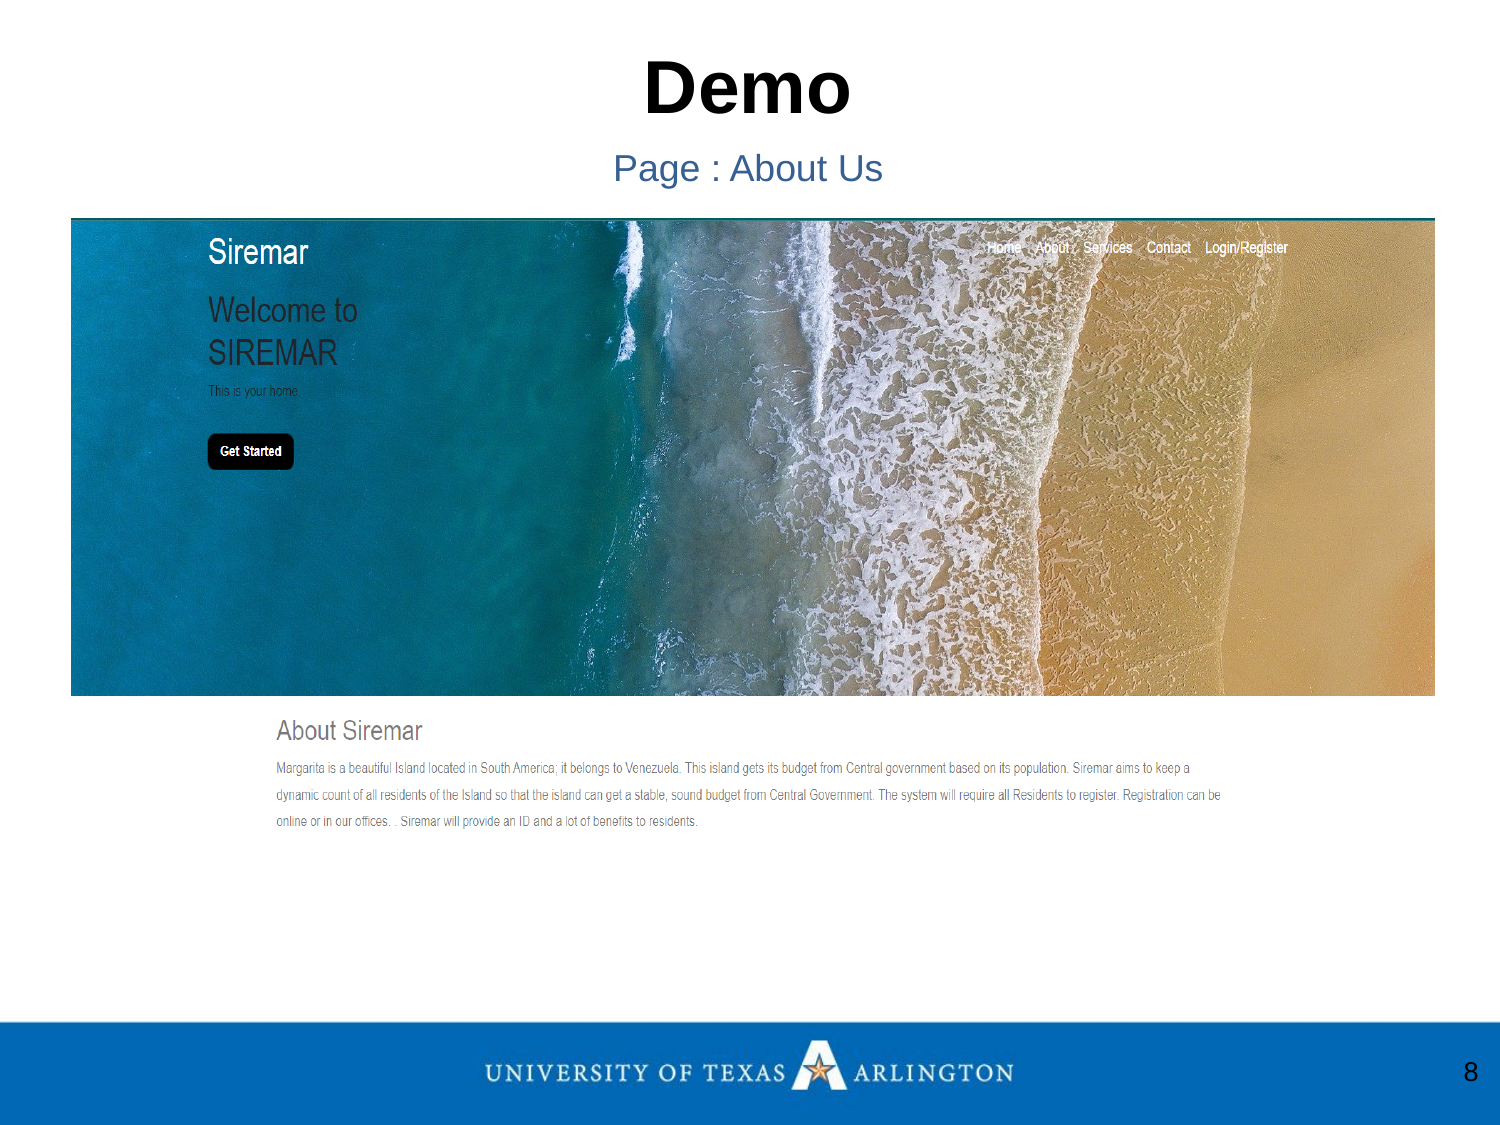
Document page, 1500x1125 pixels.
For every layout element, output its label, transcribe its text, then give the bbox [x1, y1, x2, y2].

text_box Demo [209, 31, 1287, 136]
picture [0, 0, 1500, 1125]
text_box Page : About Us [209, 136, 1287, 197]
slide_number ‹#› [1403, 1038, 1494, 1125]
